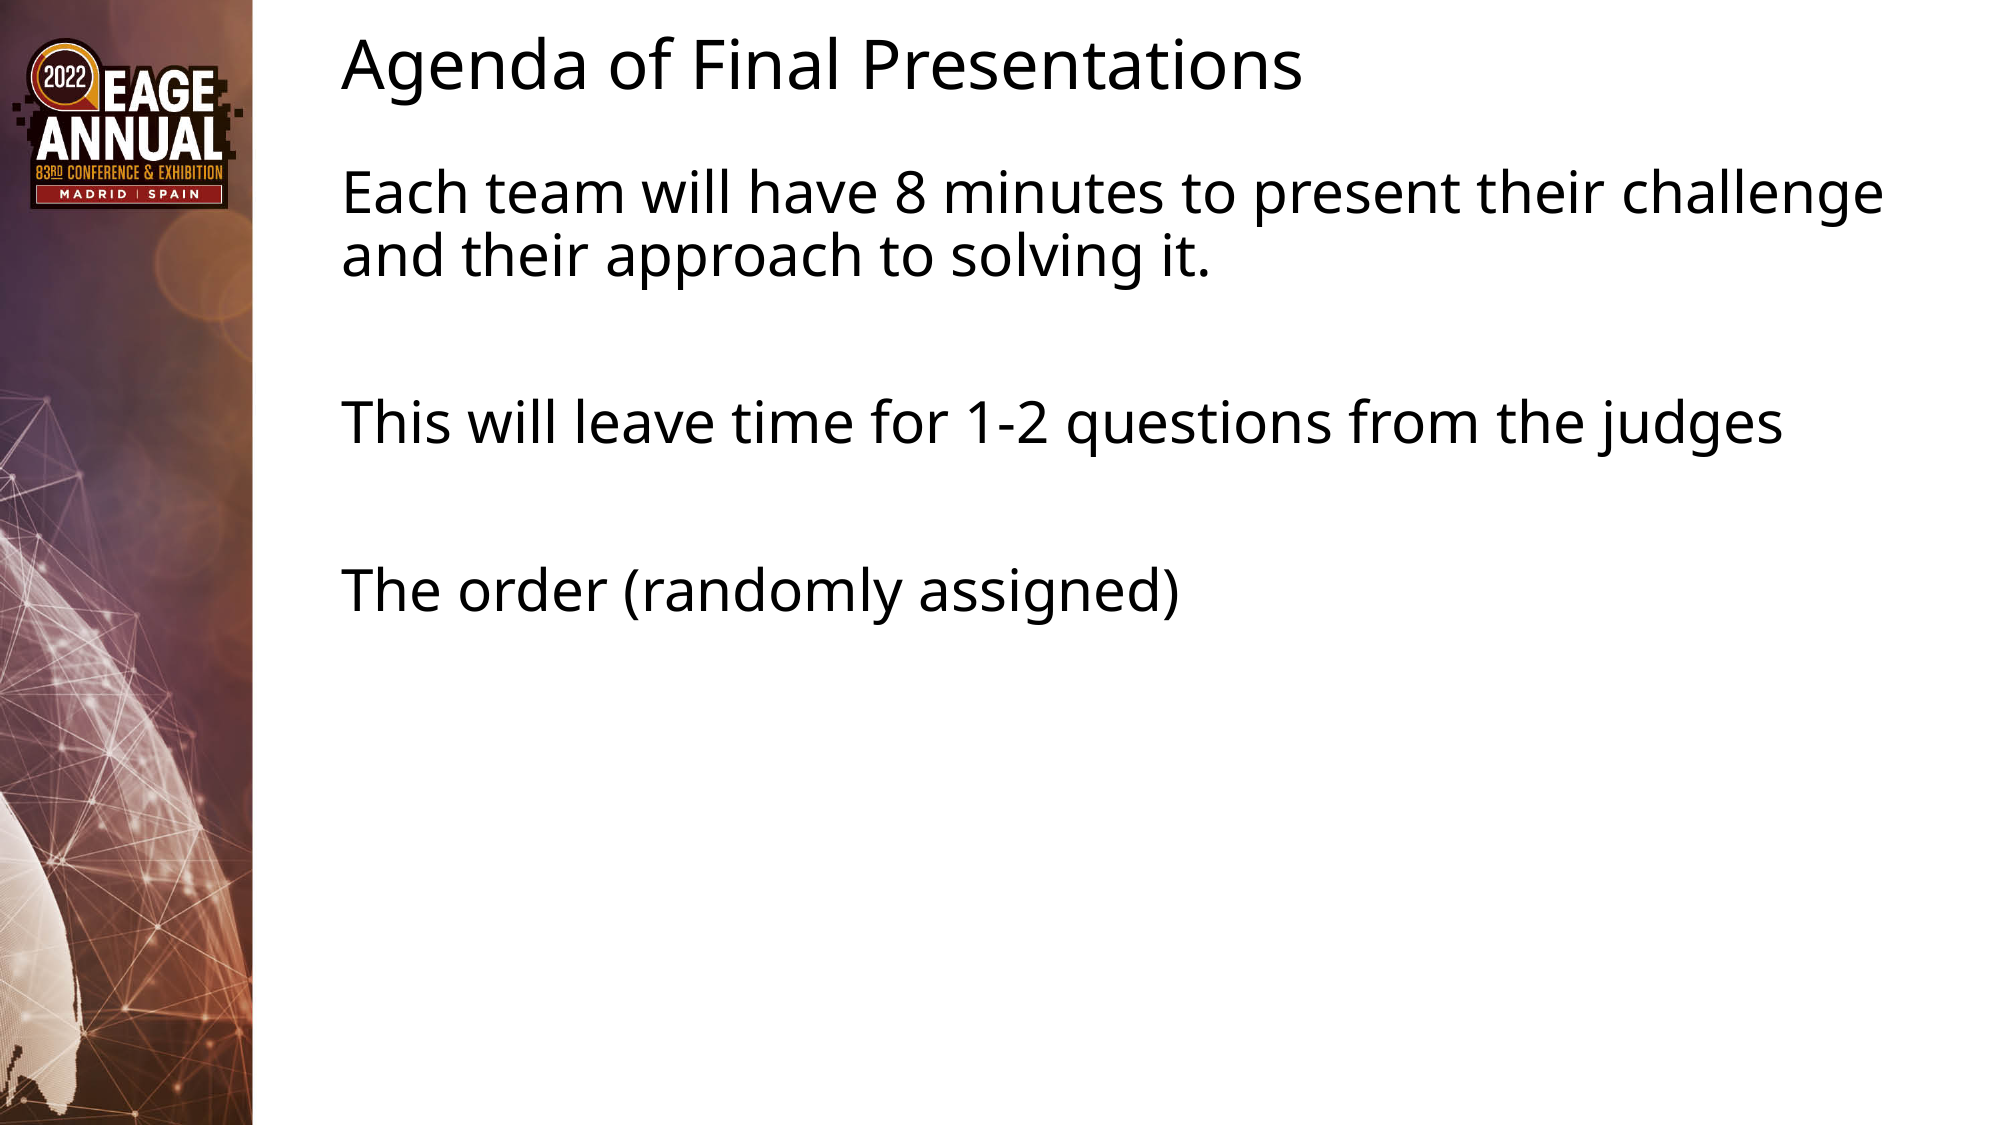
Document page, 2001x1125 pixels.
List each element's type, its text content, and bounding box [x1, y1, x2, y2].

list Each team will have 8 minutes to present their challenge and their approach to solving it. This will leave time for 1-2 questions from the judges The order (randomly assigned) [326, 155, 1912, 1103]
picture [0, 0, 2001, 1125]
title Agenda of Final Presentations [326, 22, 1912, 112]
